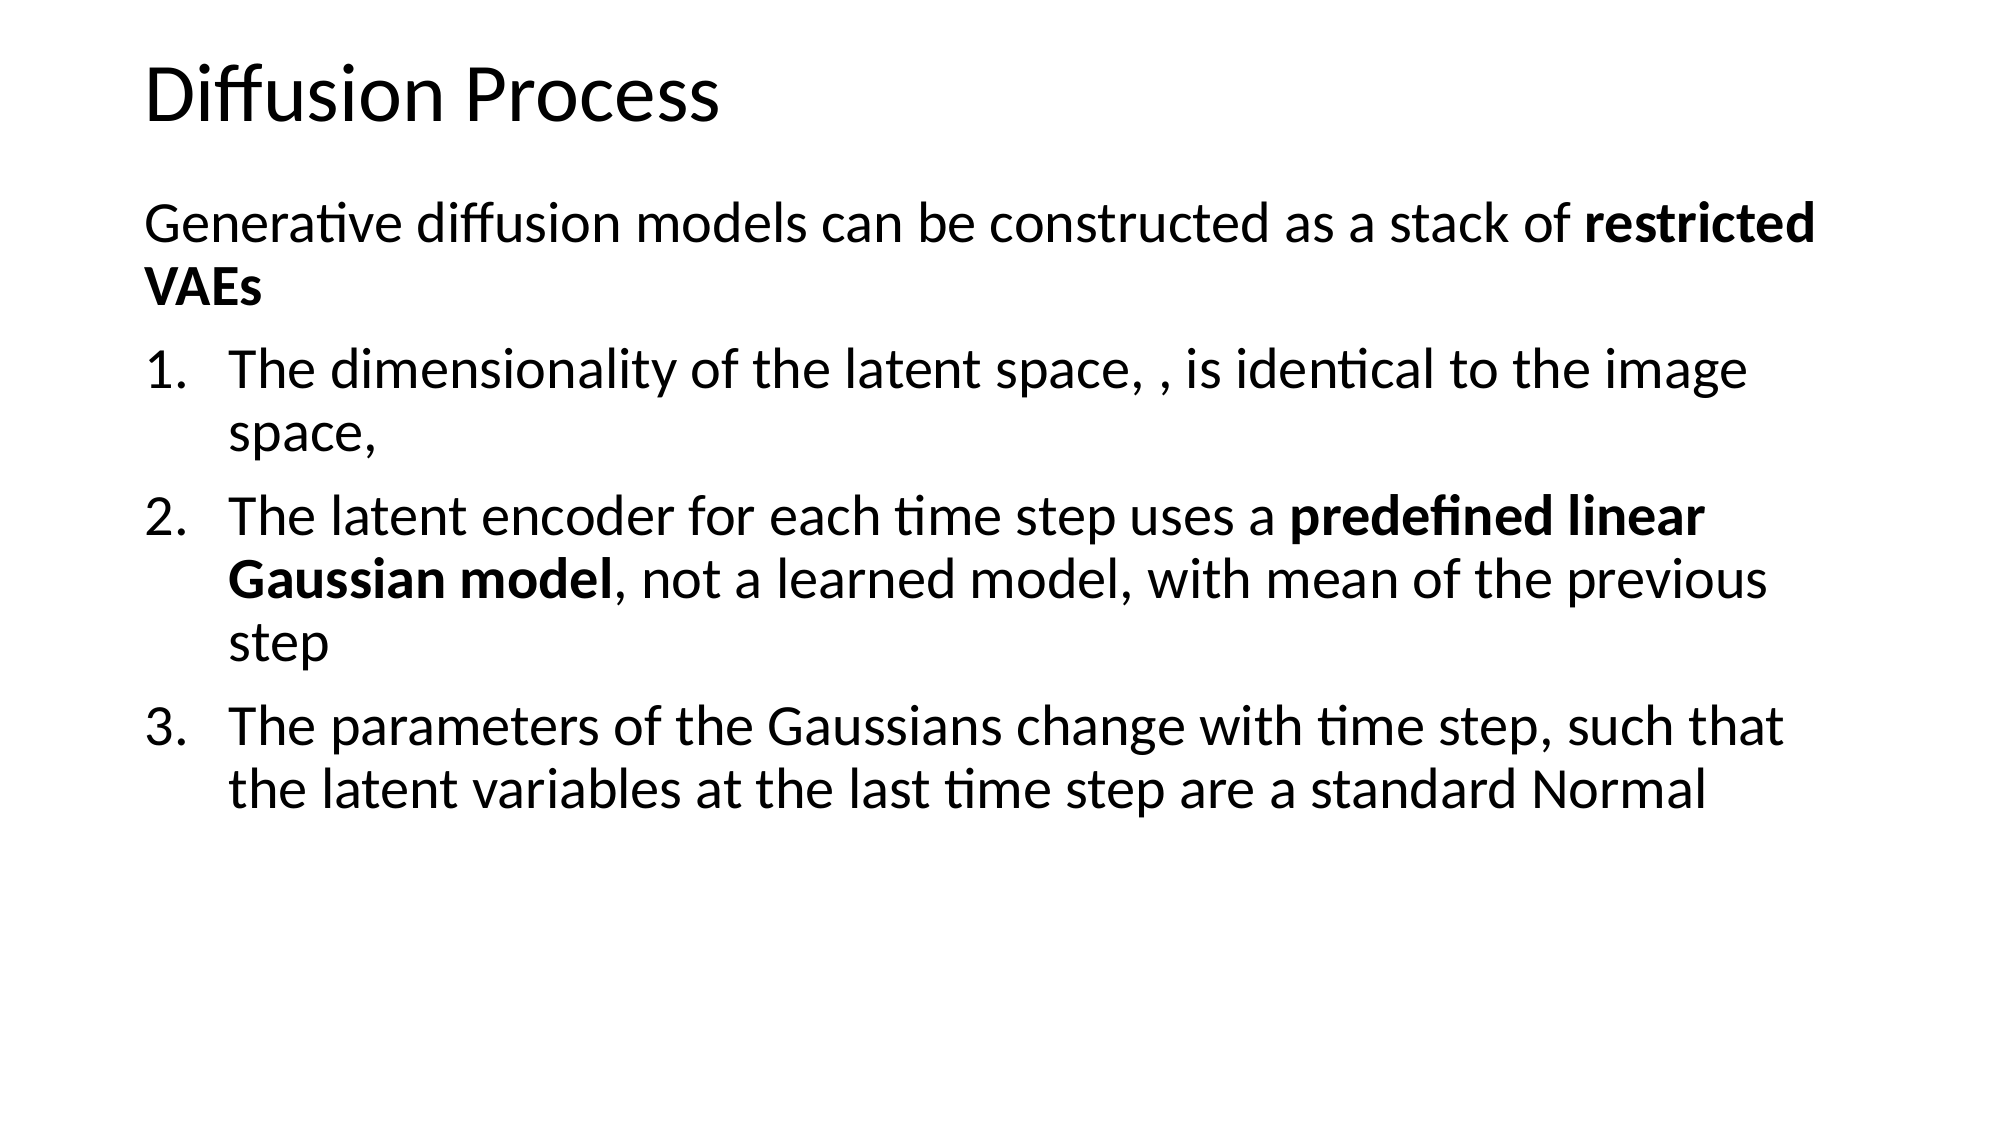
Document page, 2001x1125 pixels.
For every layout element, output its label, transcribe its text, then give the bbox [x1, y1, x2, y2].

title Diffusion Process [129, 22, 1855, 166]
